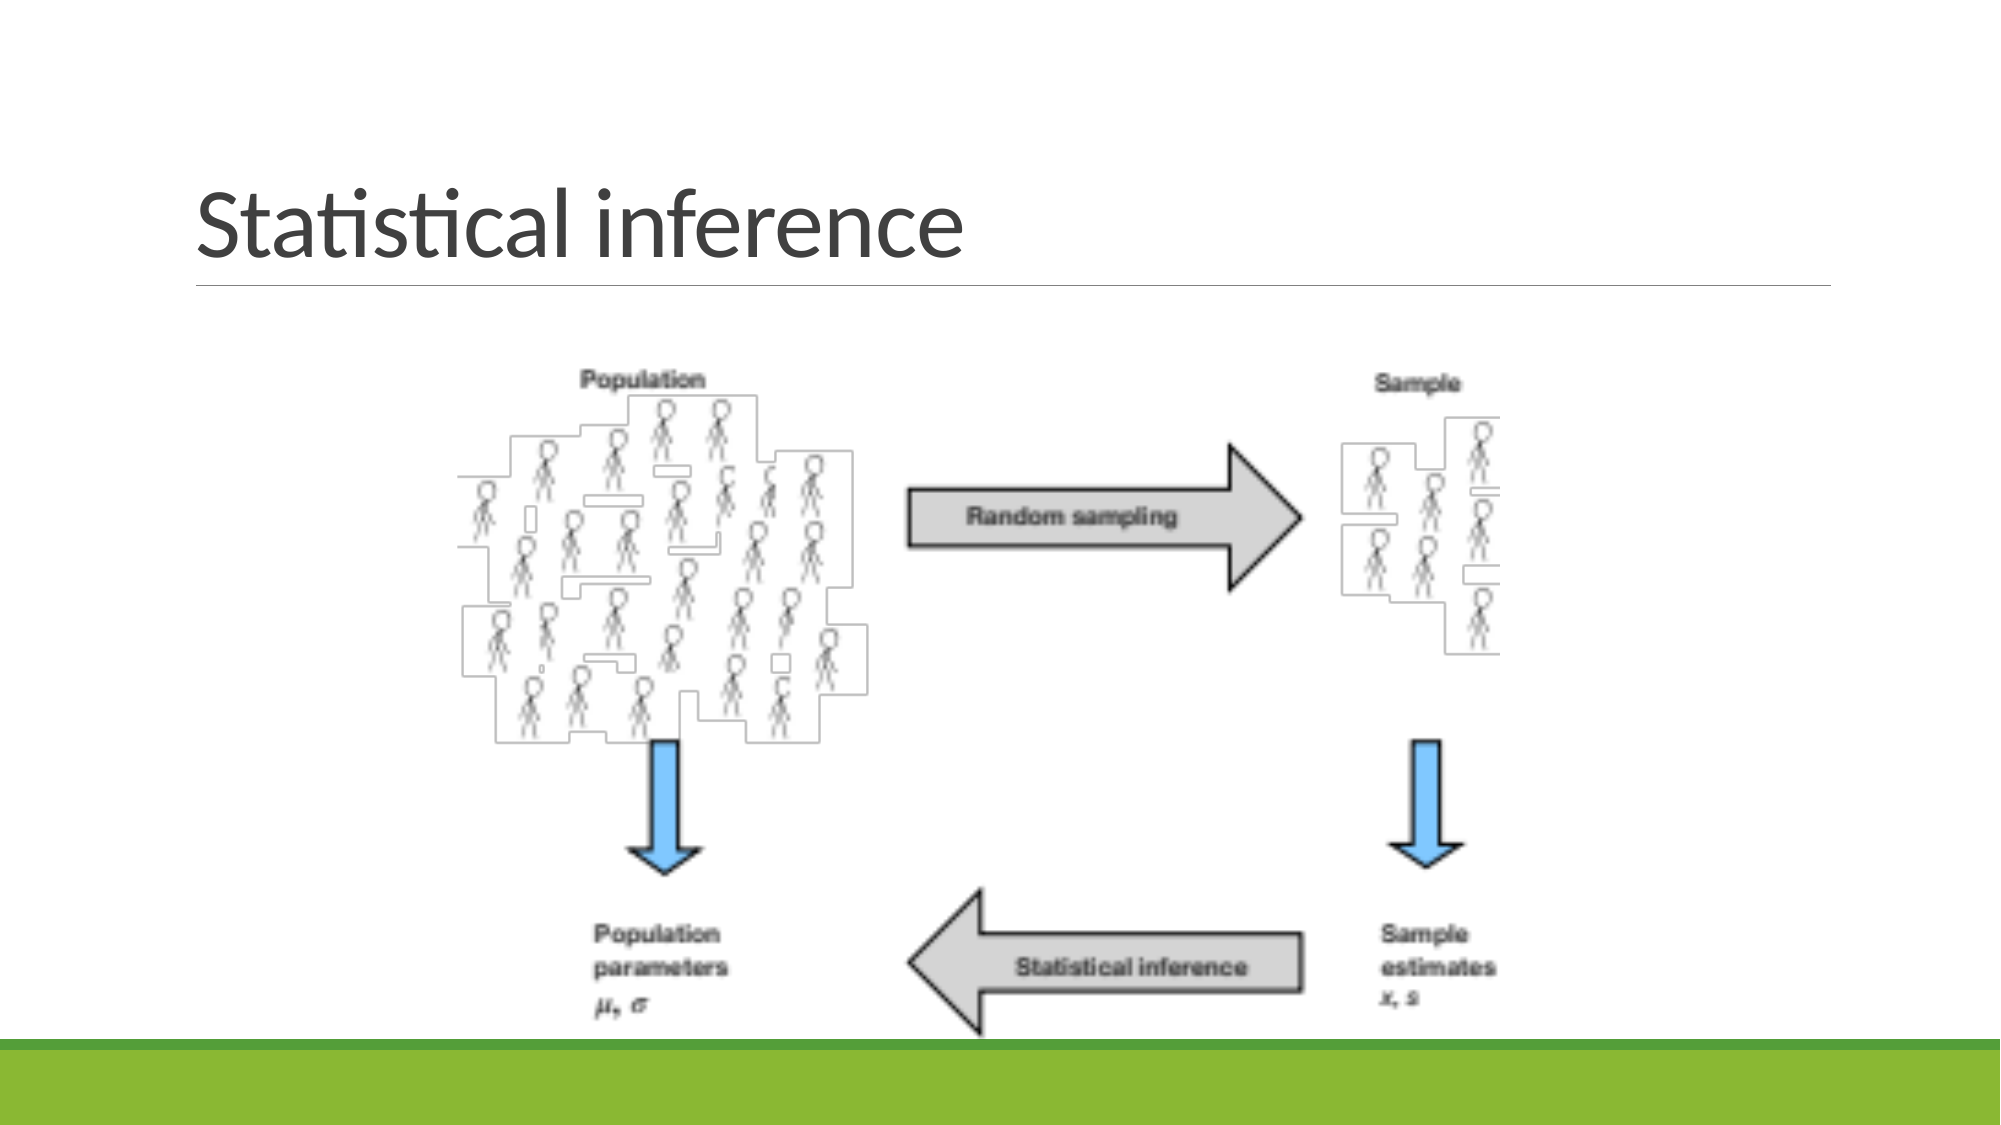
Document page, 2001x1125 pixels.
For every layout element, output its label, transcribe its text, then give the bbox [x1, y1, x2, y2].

title Statistical inference [180, 47, 1830, 285]
picture [456, 334, 1501, 1041]
